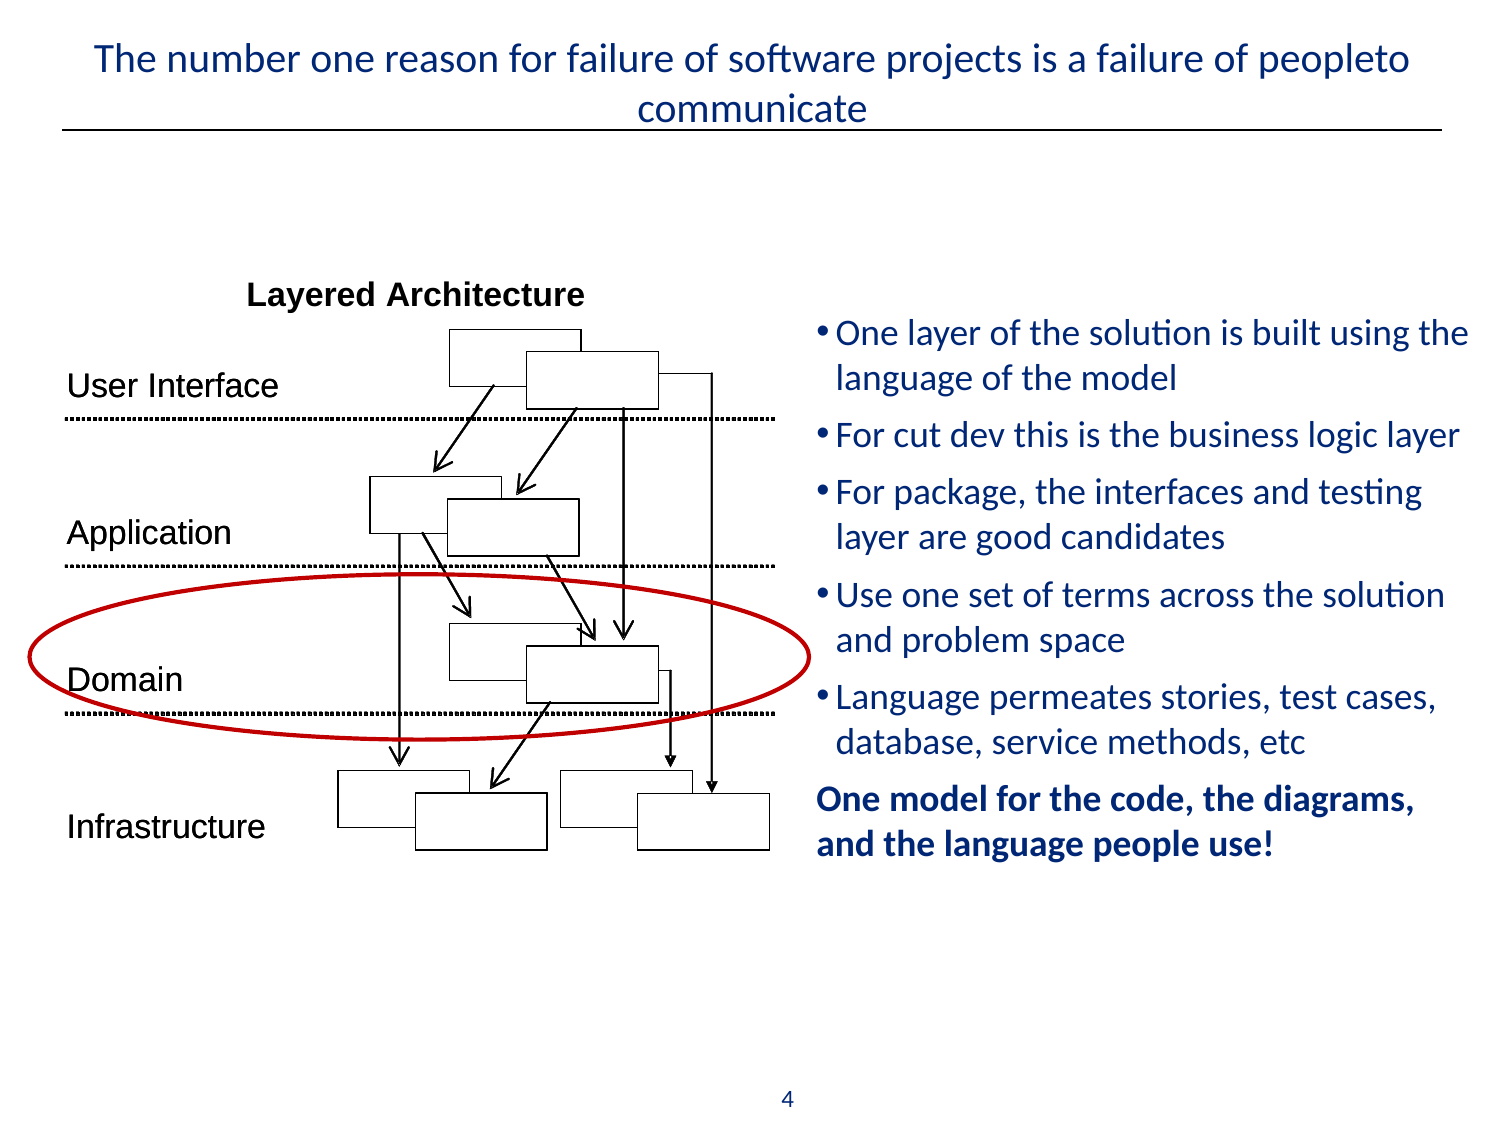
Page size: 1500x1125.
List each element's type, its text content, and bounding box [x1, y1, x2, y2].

text_box [782, 624, 812, 690]
title The number one reason for failure of software projects is a failure of peopleto communicate [62, 29, 1443, 132]
text_box [27, 629, 47, 684]
picture [52, 266, 779, 856]
text_box One layer of the solution is built using the language of the model For cut dev this is the business logic layer For package, the interfaces and testing layer are good candidates Use one set of terms across the solution and problem space Language permeates stories, test cases, database, service methods, etc One model for the code, the diagrams, and the language people use! [809, 208, 1483, 965]
slide_number 4 [719, 1083, 810, 1111]
